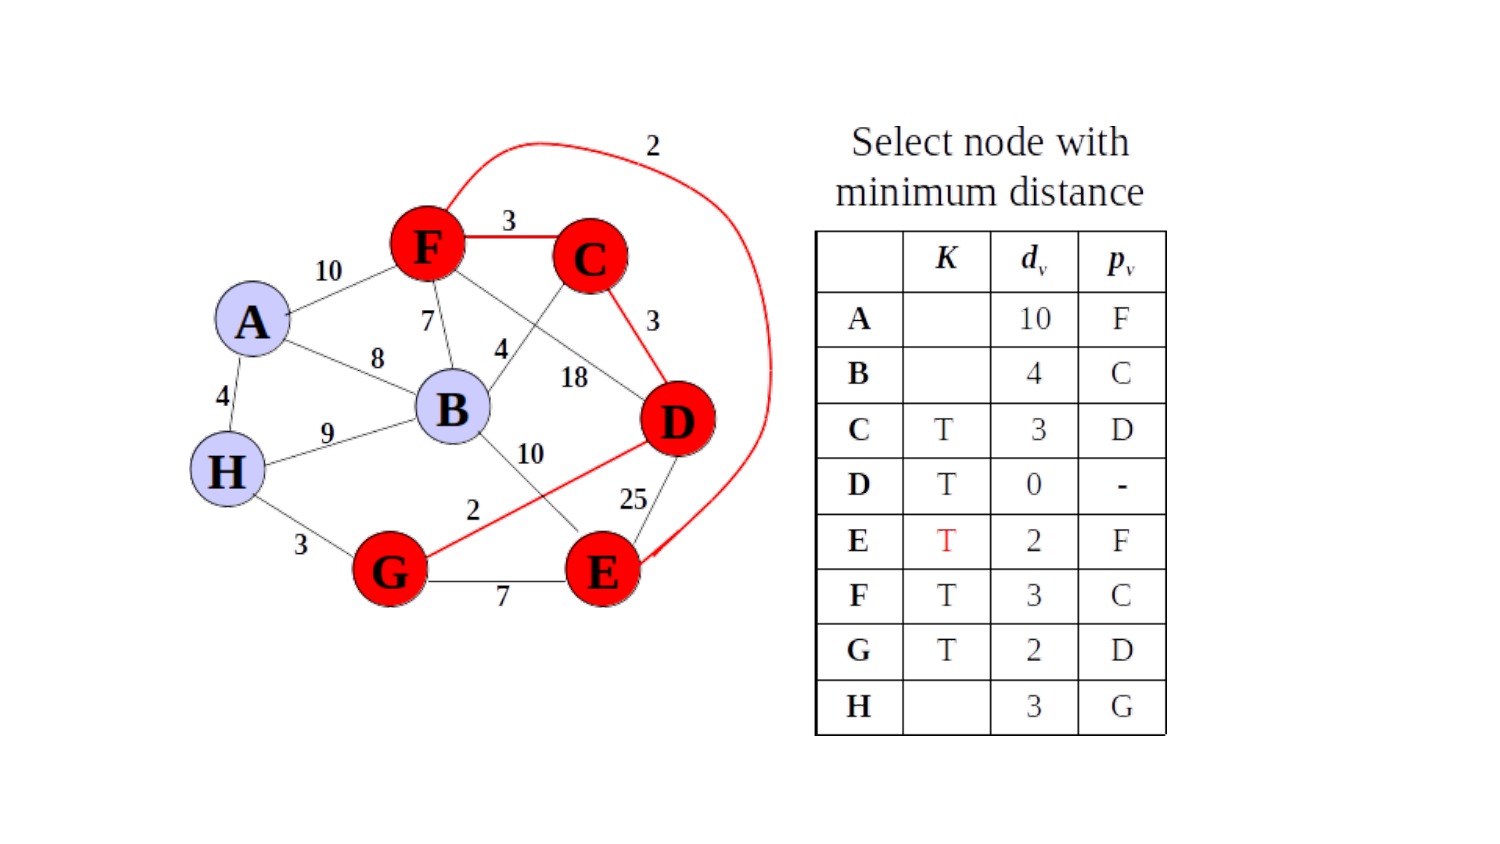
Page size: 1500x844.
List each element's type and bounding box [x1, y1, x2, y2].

picture [189, 126, 1167, 737]
